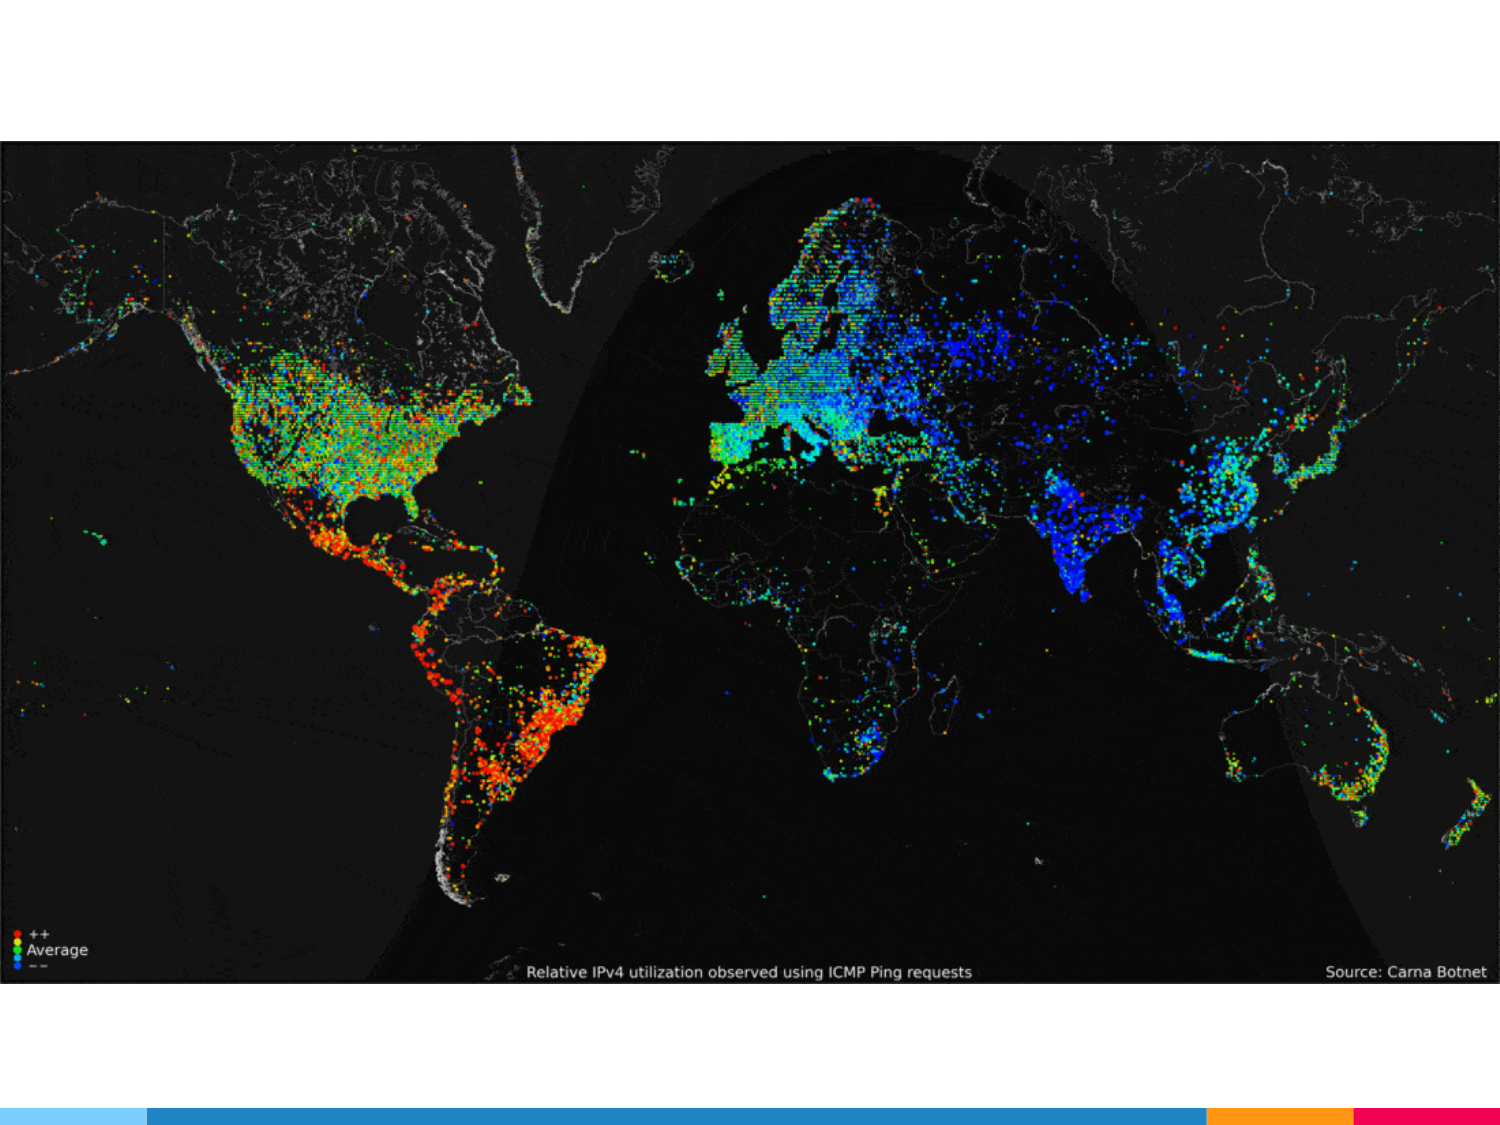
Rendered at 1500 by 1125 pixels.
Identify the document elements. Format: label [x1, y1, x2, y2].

picture [0, 140, 1500, 985]
